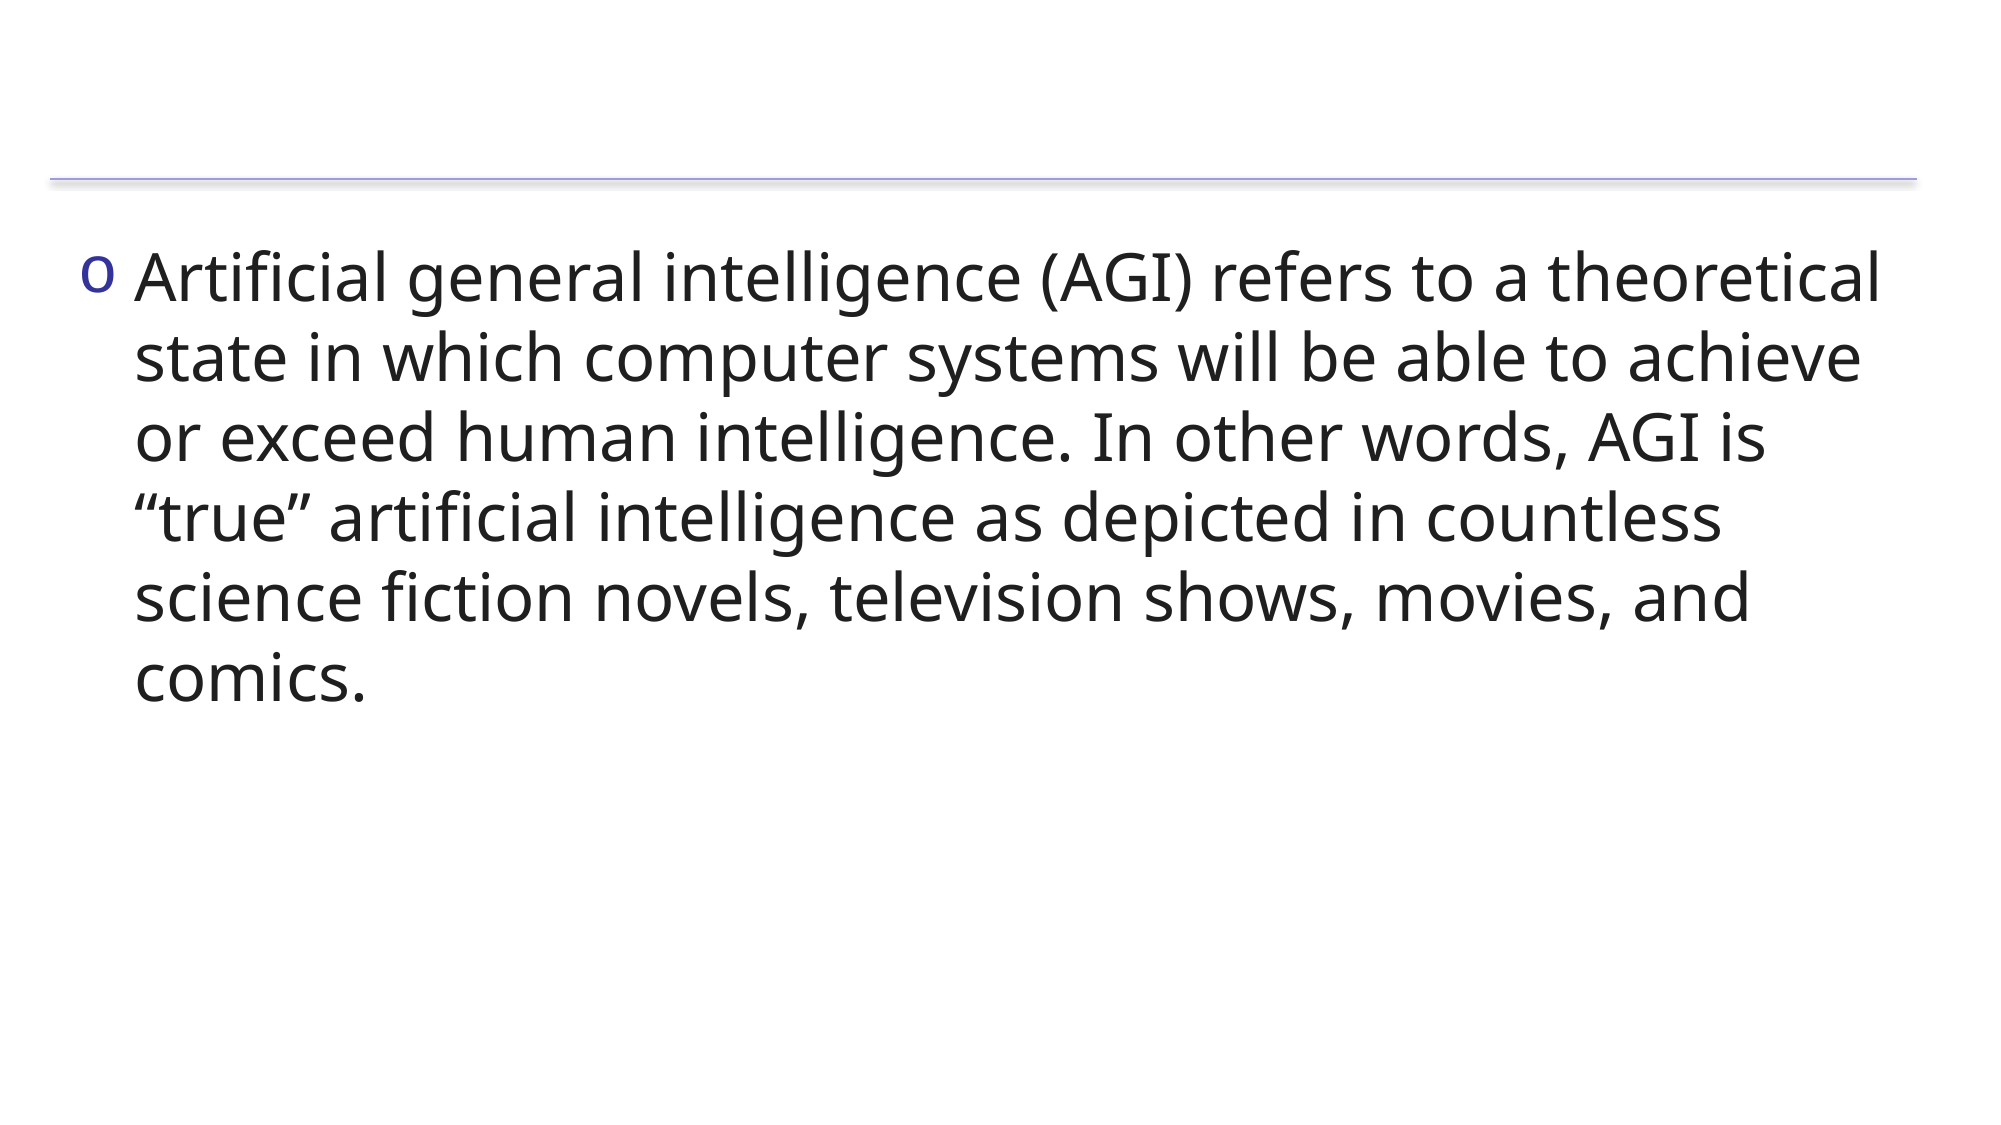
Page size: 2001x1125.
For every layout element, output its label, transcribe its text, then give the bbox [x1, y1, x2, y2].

list Artificial general intelligence (AGI) refers to a theoretical state in which computer systems will be able to achieve or exceed human intelligence. In other words, AGI is “true” artificial intelligence as depicted in countless science fiction novels, television shows, movies, and comics. [66, 228, 1934, 1006]
